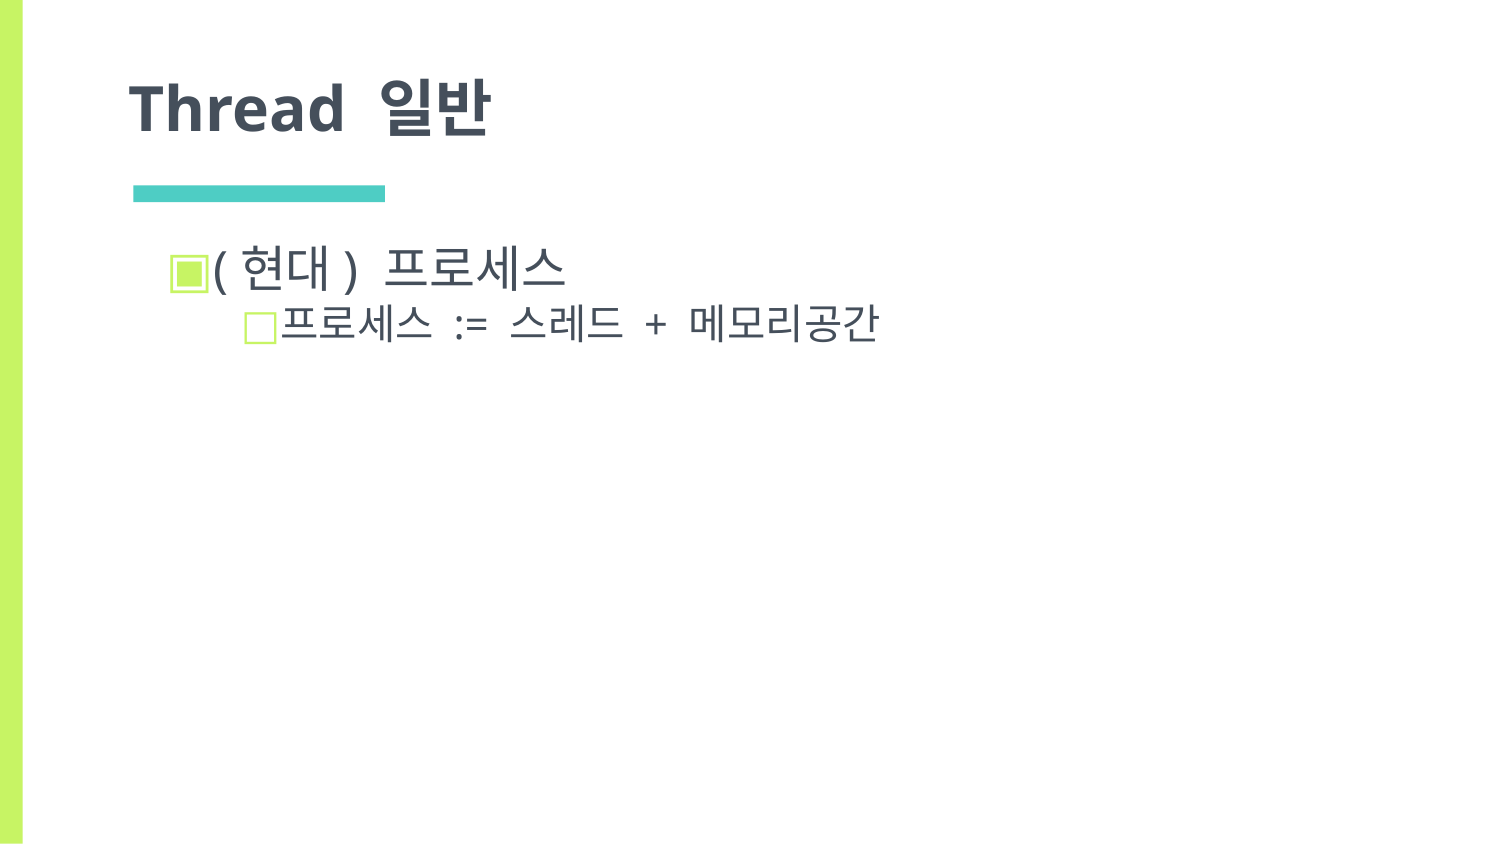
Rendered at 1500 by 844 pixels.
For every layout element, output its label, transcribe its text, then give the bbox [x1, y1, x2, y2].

list (현대) 프로세스 프로세스 := 스레드 + 메모리공간 [113, 222, 1387, 766]
title Thread 일반 [113, 0, 1387, 159]
